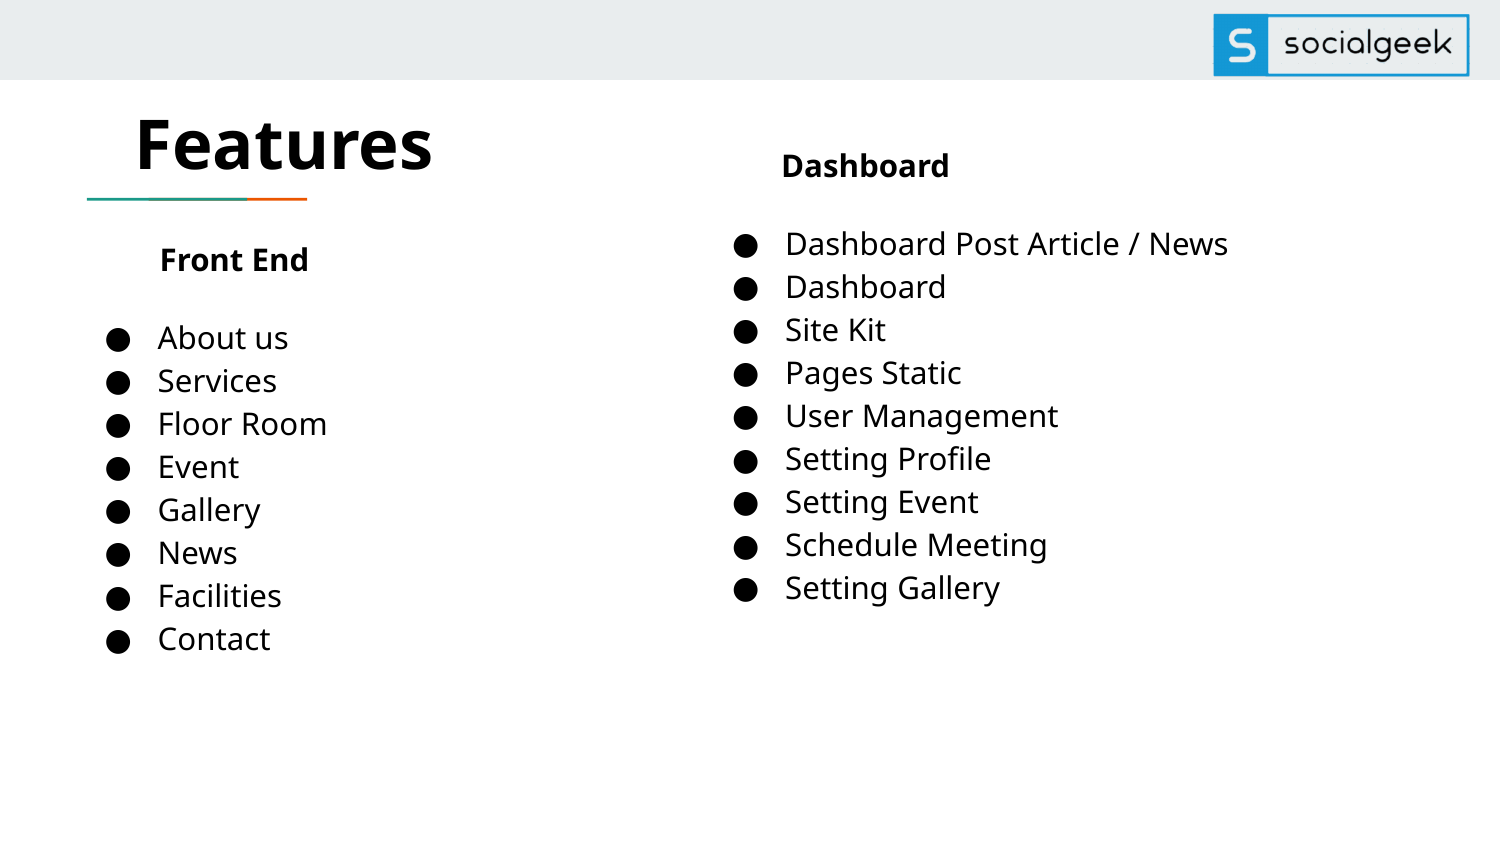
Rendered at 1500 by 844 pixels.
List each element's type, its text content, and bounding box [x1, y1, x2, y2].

title Features [119, 85, 1381, 174]
text_box Dashboard [728, 124, 1152, 199]
text_box Front End [107, 217, 531, 293]
list About us Services Floor Room Event Gallery News Facilities Contact [67, 297, 549, 738]
picture [1212, 12, 1471, 79]
list Dashboard Post Article / News Dashboard Site Kit Pages Static User Management Setting Profile Setting Event Schedule Meeting Setting Gallery [695, 203, 1400, 724]
